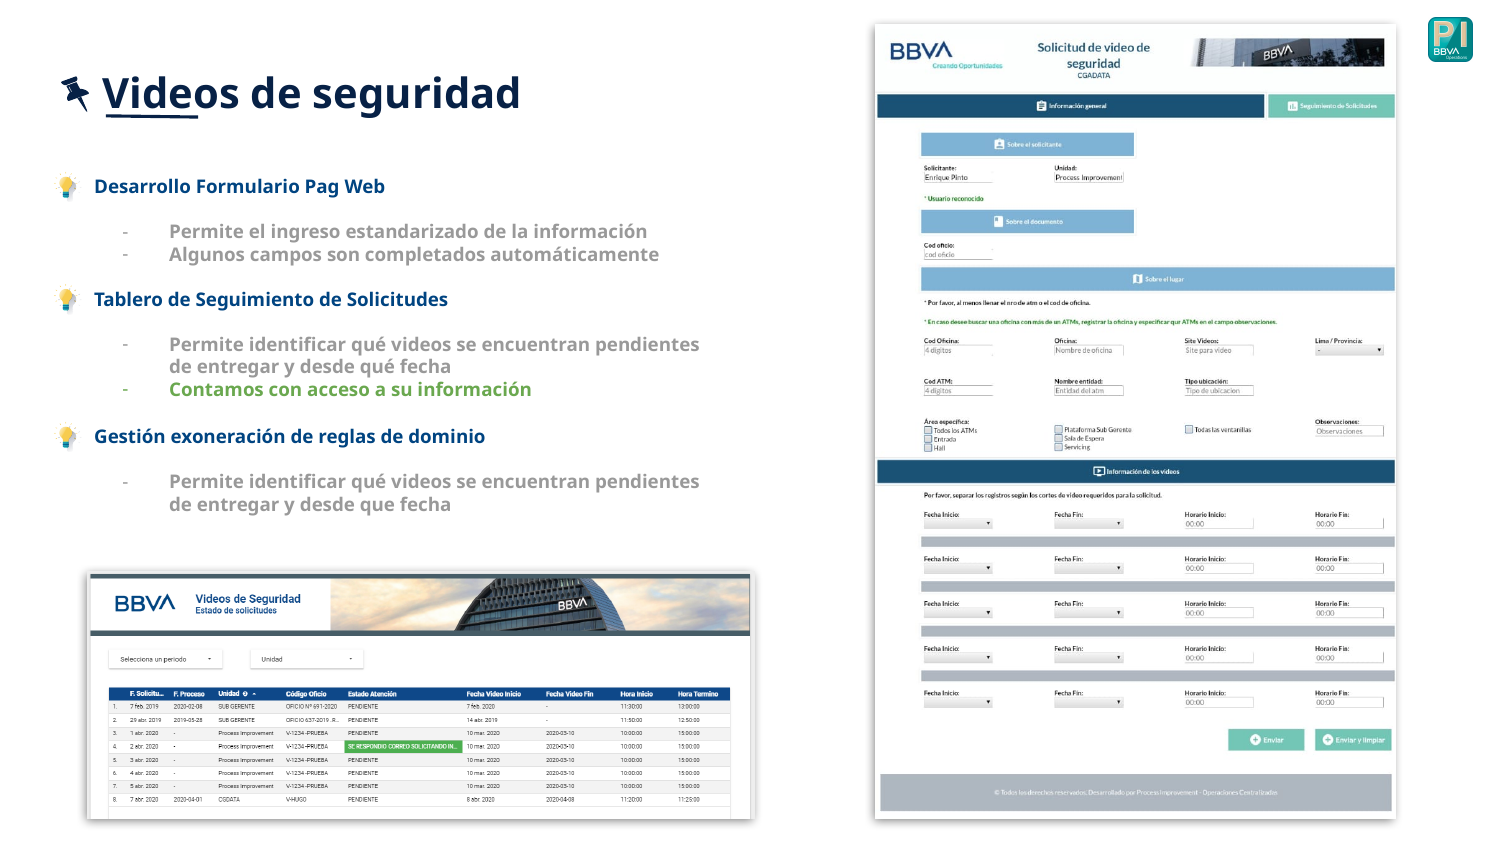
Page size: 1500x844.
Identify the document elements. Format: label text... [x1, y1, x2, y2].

picture [45, 414, 88, 457]
picture [45, 277, 88, 319]
text_box Gestión exoneración de reglas de dominio Permite identificar qué videos se encuentran pendientes de entregar y desde que fecha [79, 409, 730, 462]
text_box Tablero de Seguimiento de Solicitudes Permite identificar qué videos se encuentran pendientes de entregar y desde qué fecha Contamos con acceso a su información [79, 272, 730, 324]
picture [875, 24, 1396, 819]
title Videos de seguridad [102, 66, 623, 123]
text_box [1121, 0, 1500, 62]
picture [45, 164, 88, 207]
picture [86, 571, 755, 819]
text_box Desarrollo Formulario Pag Web Permite el ingreso estandarizado de la información Algunos campos son completados automáticamente [79, 159, 730, 212]
